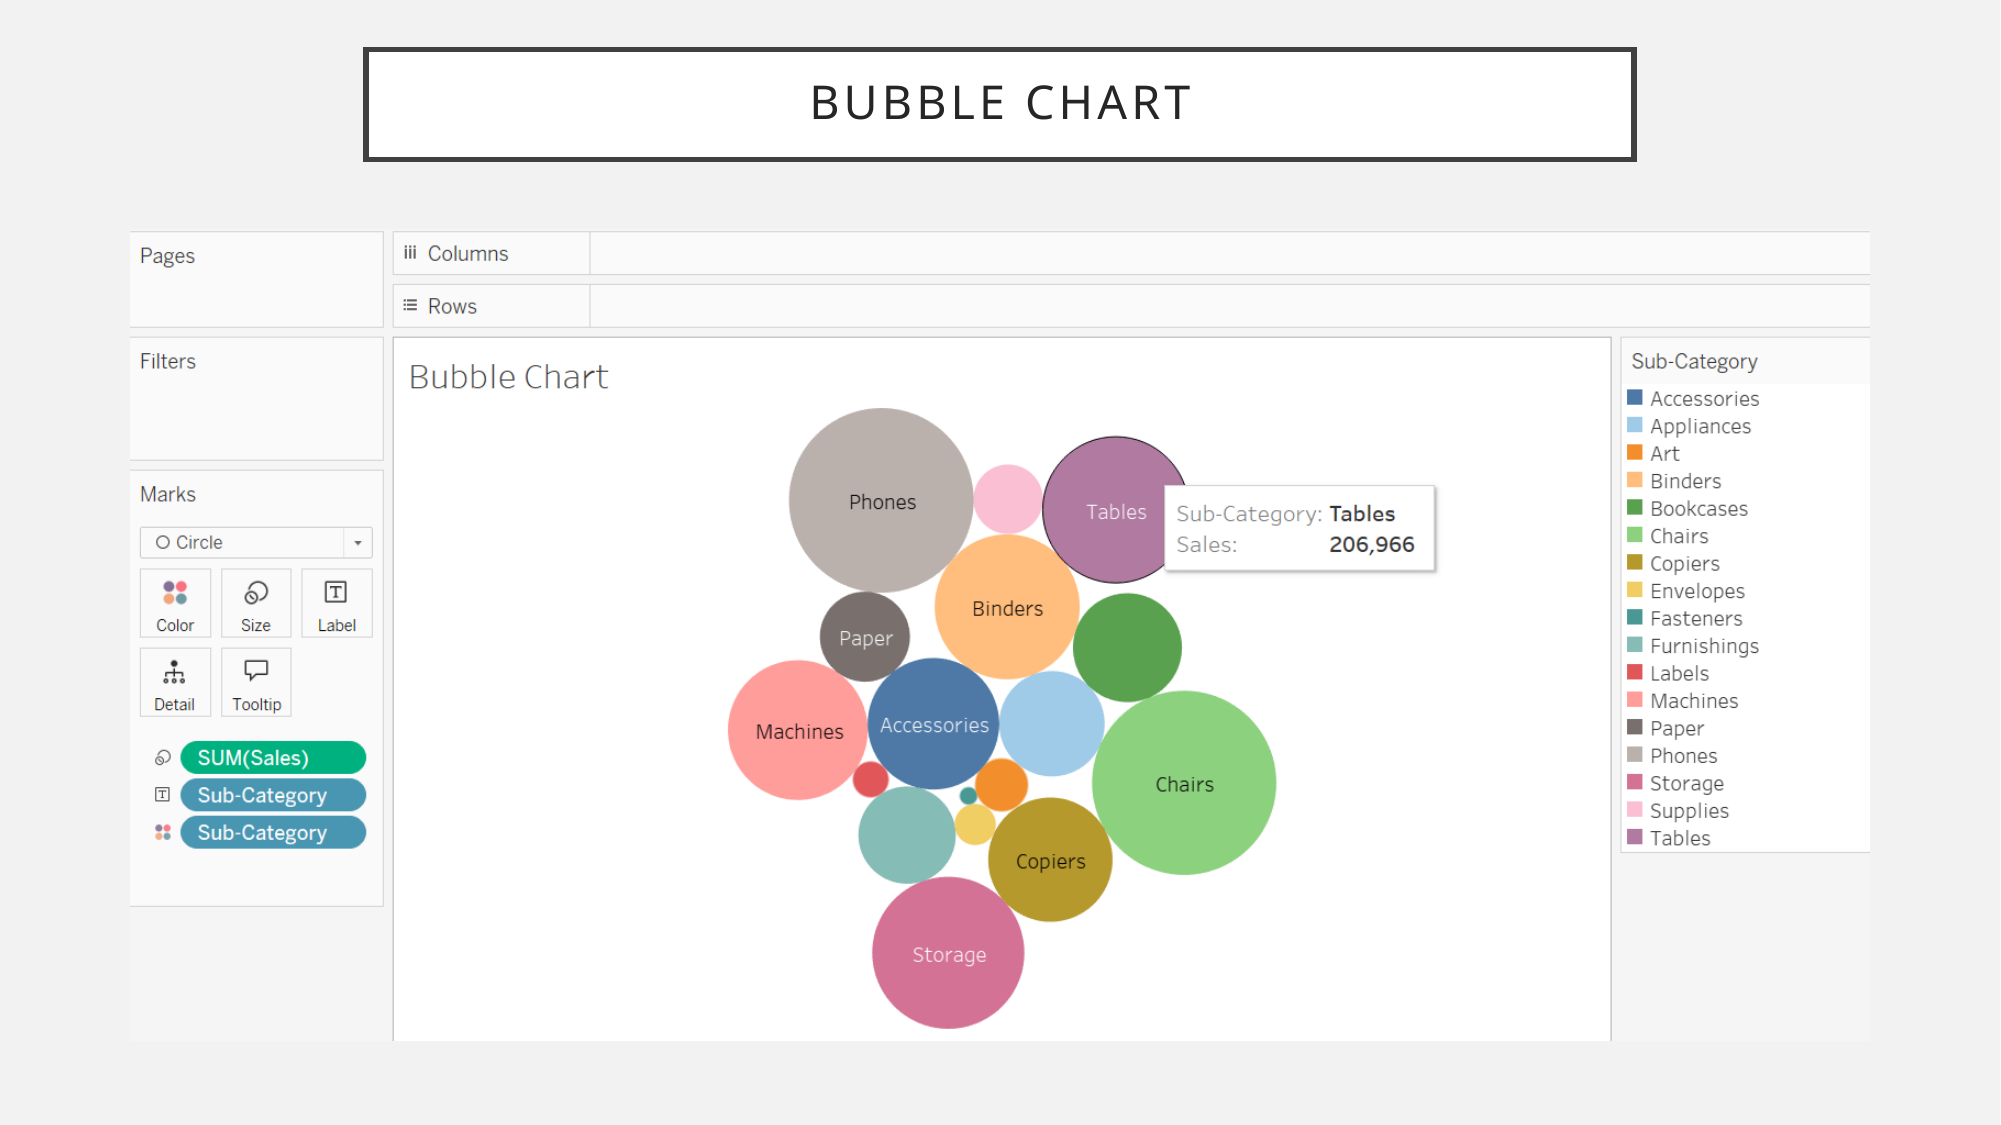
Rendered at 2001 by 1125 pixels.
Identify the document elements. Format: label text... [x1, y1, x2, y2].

title Bubble chart [363, 47, 1637, 162]
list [130, 229, 1870, 1041]
